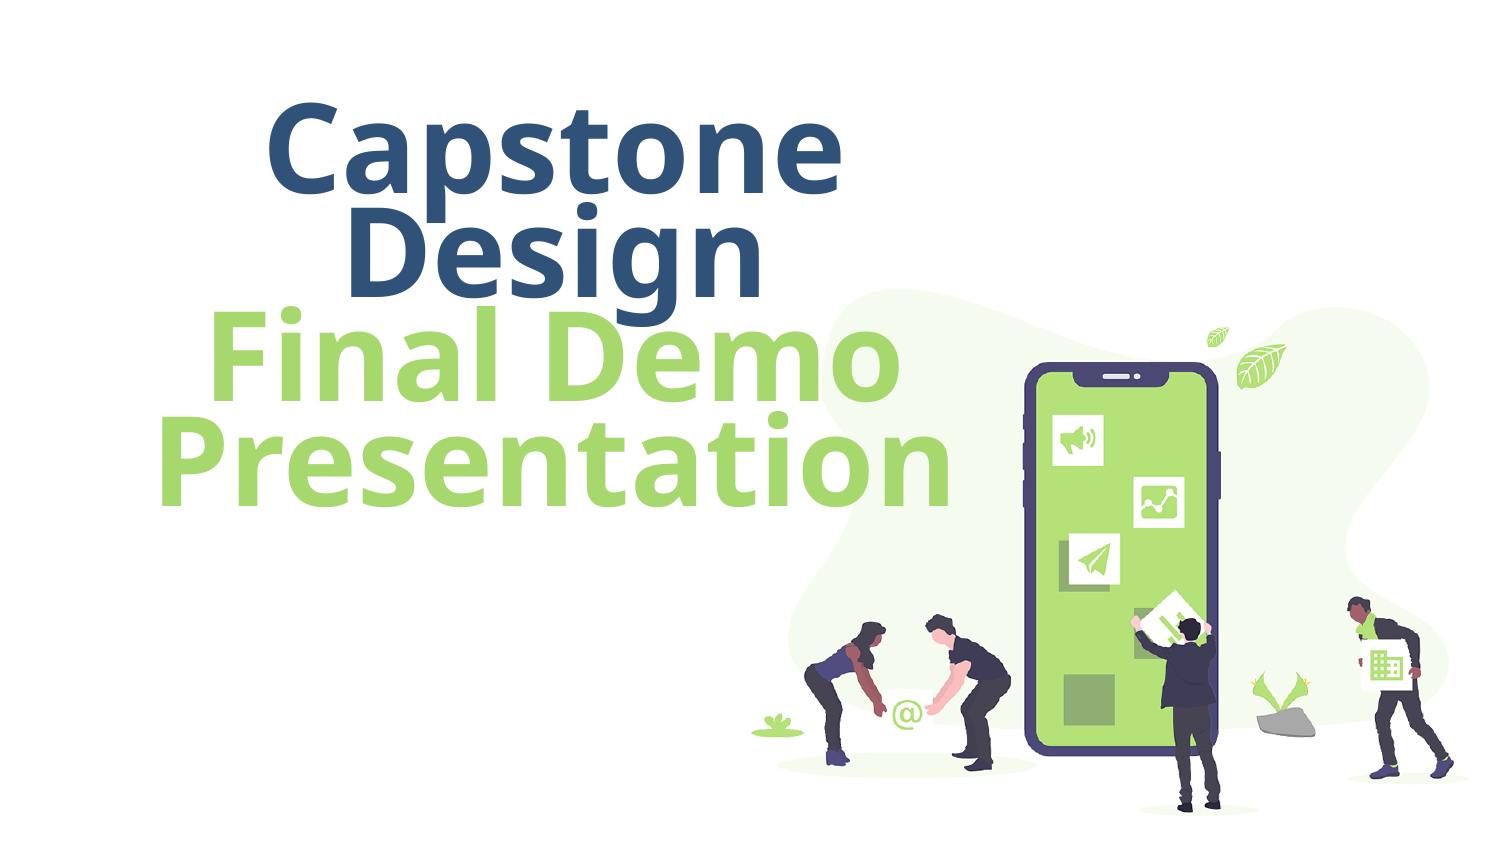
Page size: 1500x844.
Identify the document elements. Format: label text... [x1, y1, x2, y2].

title Capstone Design Final Demo Presentation [112, 114, 997, 595]
picture [751, 288, 1469, 816]
